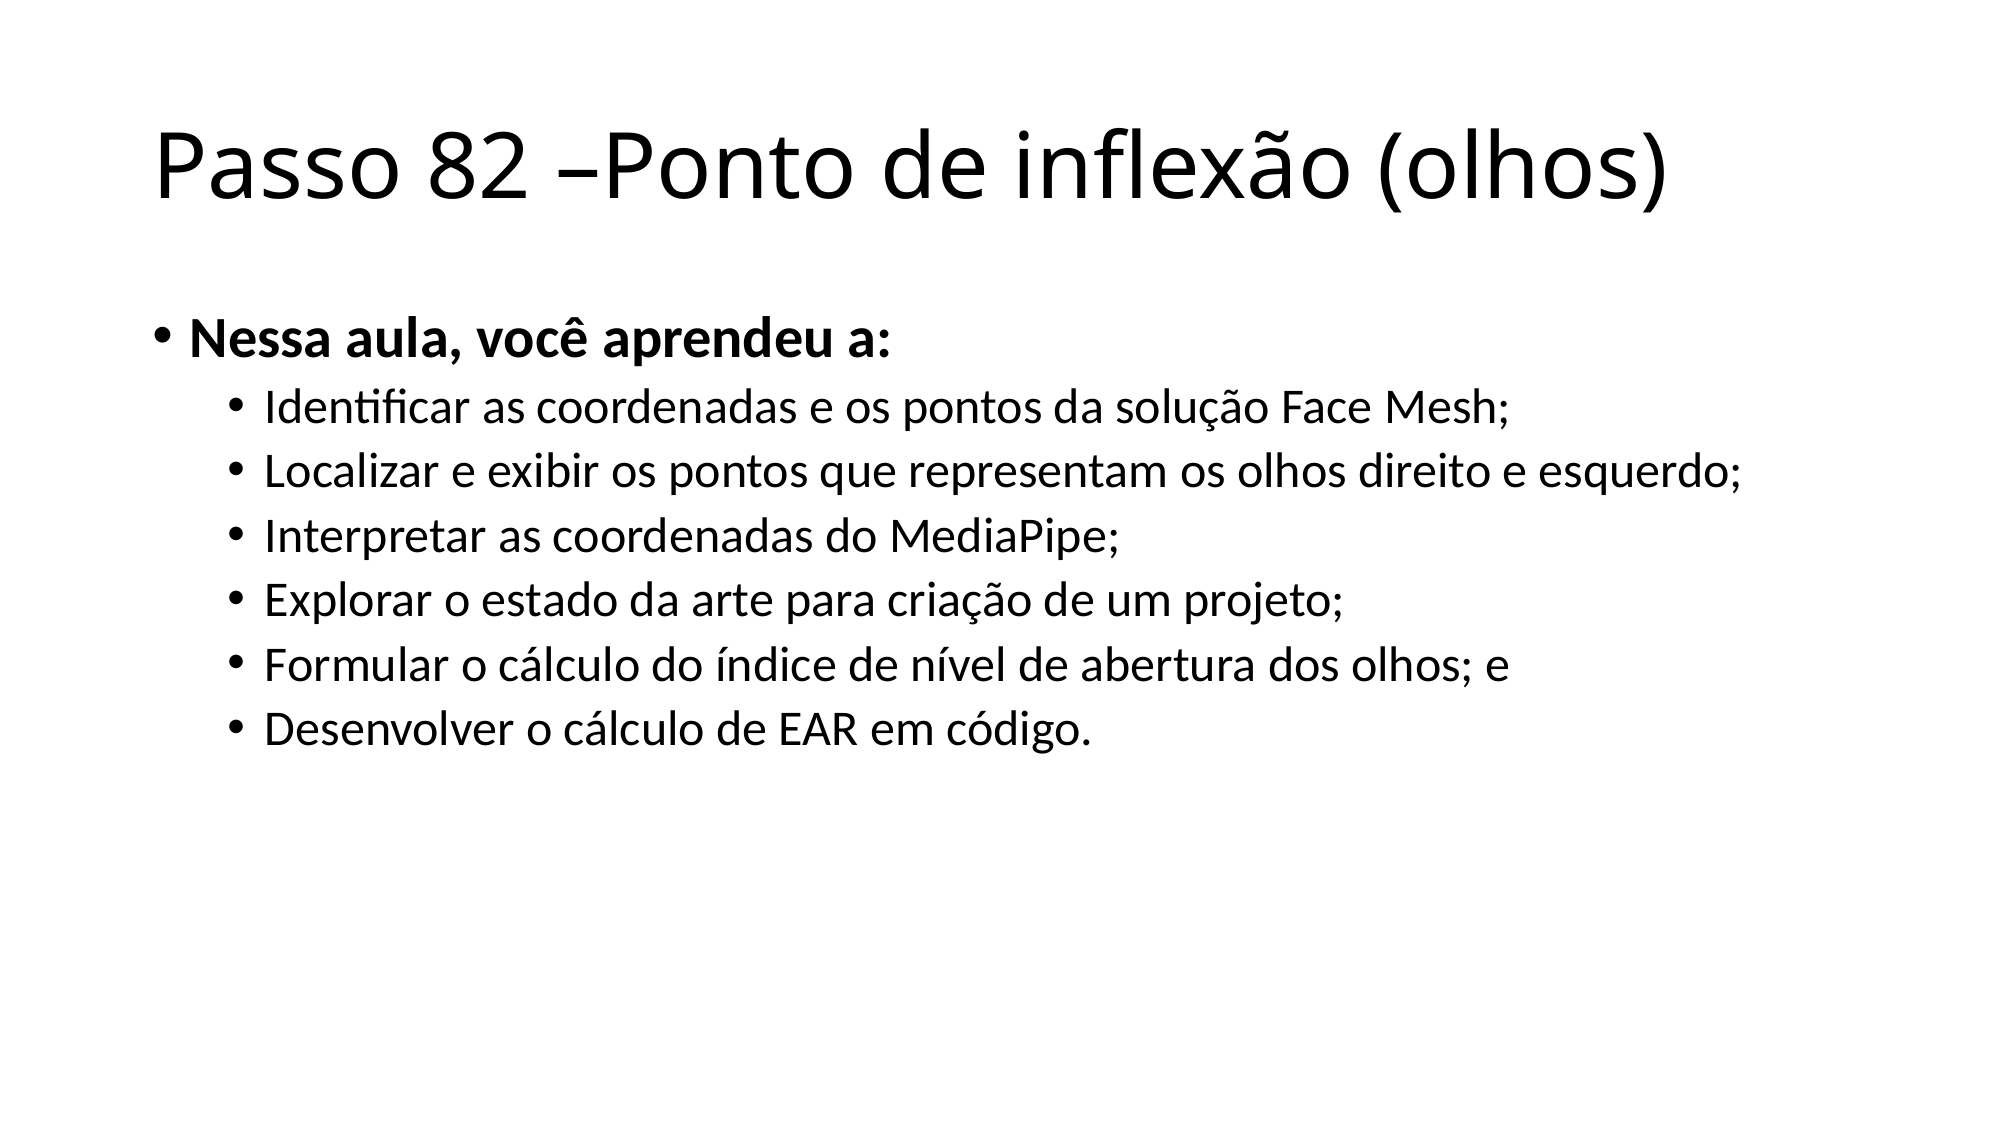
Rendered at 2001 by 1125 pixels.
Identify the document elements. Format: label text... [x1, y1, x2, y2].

title Passo 82 –Ponto de inflexão (olhos) [137, 59, 1863, 278]
list Nessa aula, você aprendeu a: Identificar as coordenadas e os pontos da solução Face Mesh; Localizar e exibir os pontos que representam os olhos direito e esquerdo; Interpretar as coordenadas do MediaPipe; Explorar o estado da arte para criação de um projeto; Formular o cálculo do índice de nível de abertura dos olhos; e Desenvolver o cálculo de EAR em código. [137, 299, 1863, 1014]
